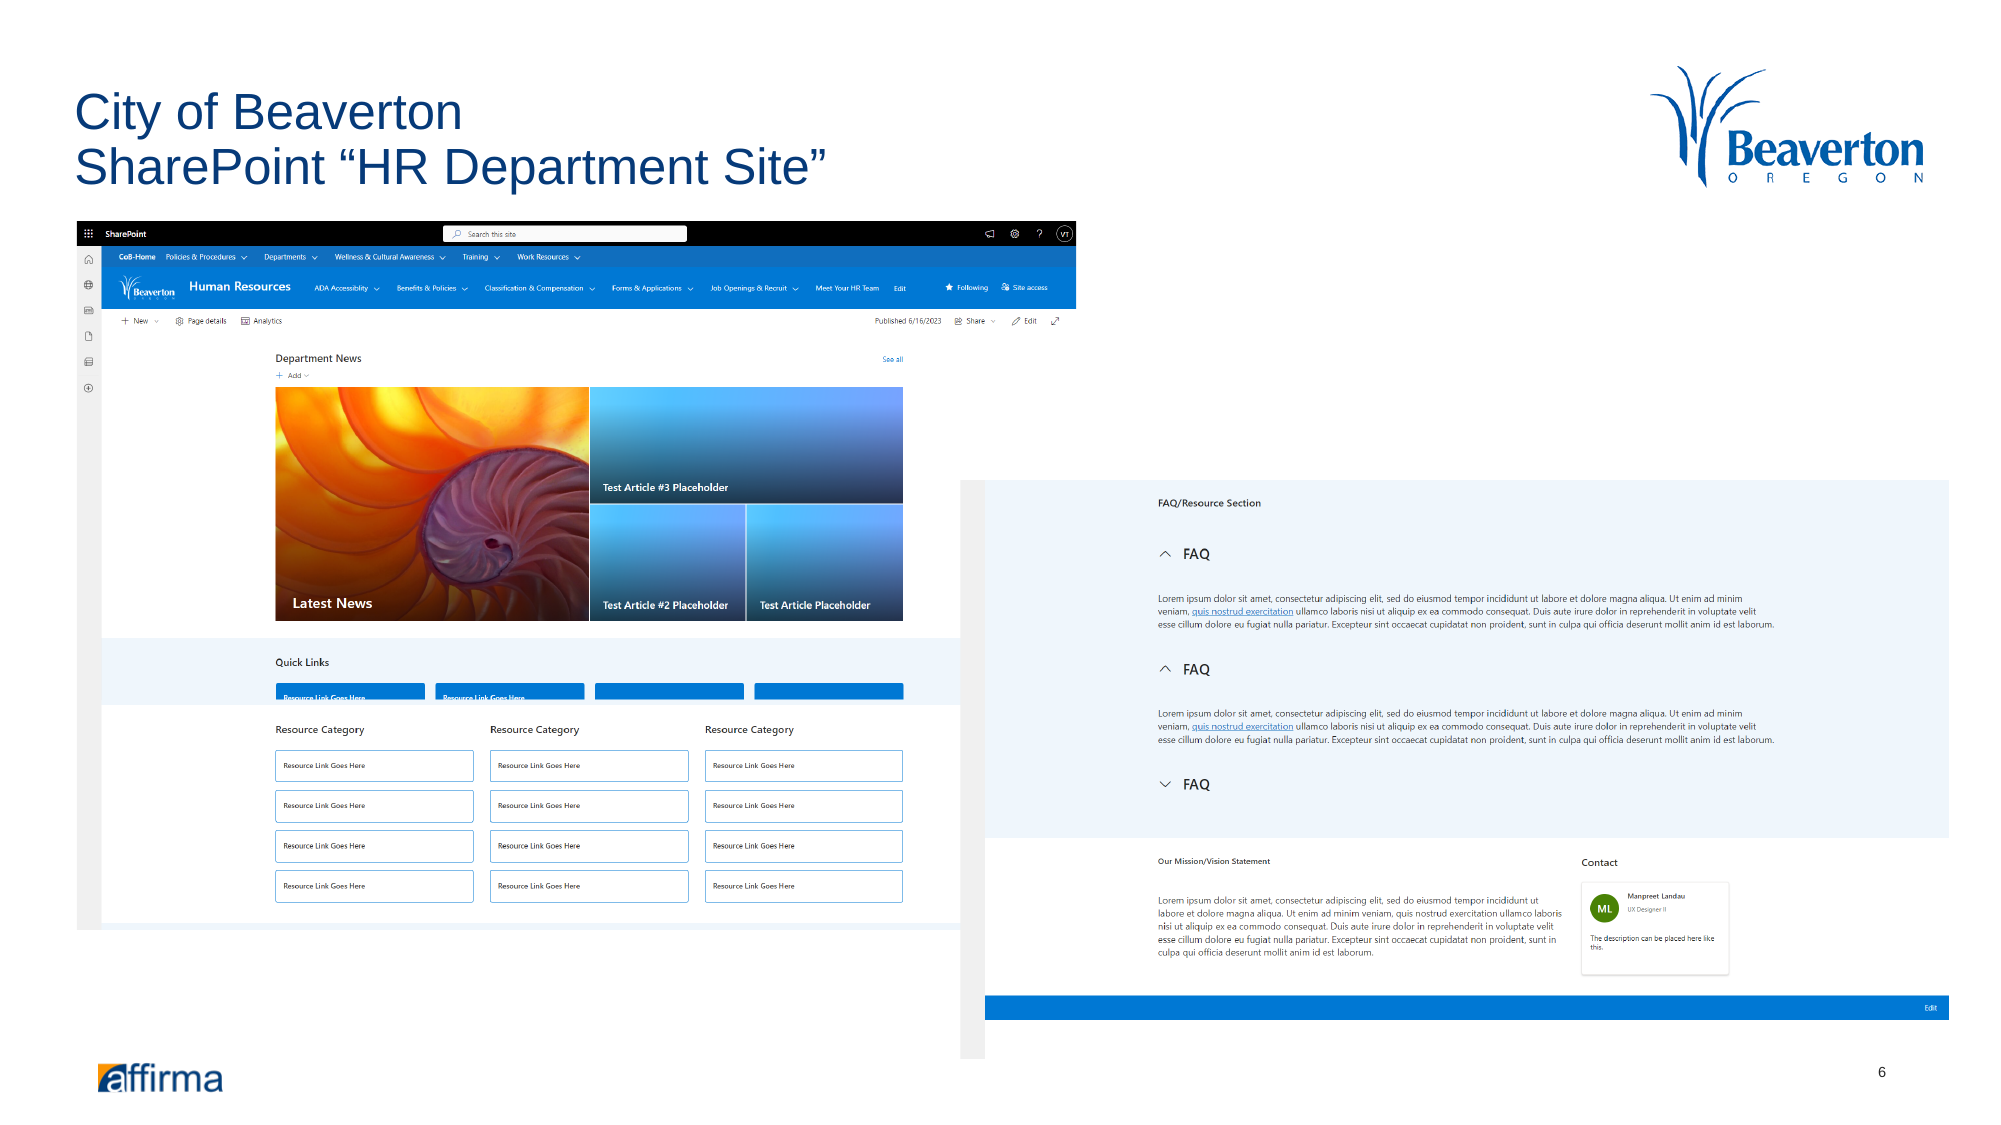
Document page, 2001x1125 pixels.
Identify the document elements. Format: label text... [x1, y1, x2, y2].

title City of Beaverton SharePoint “HR Department Site” [59, 77, 1862, 203]
picture [76, 221, 1949, 1059]
picture [1649, 66, 1923, 188]
slide_number 6 [1451, 1059, 1901, 1085]
picture [98, 1056, 225, 1100]
